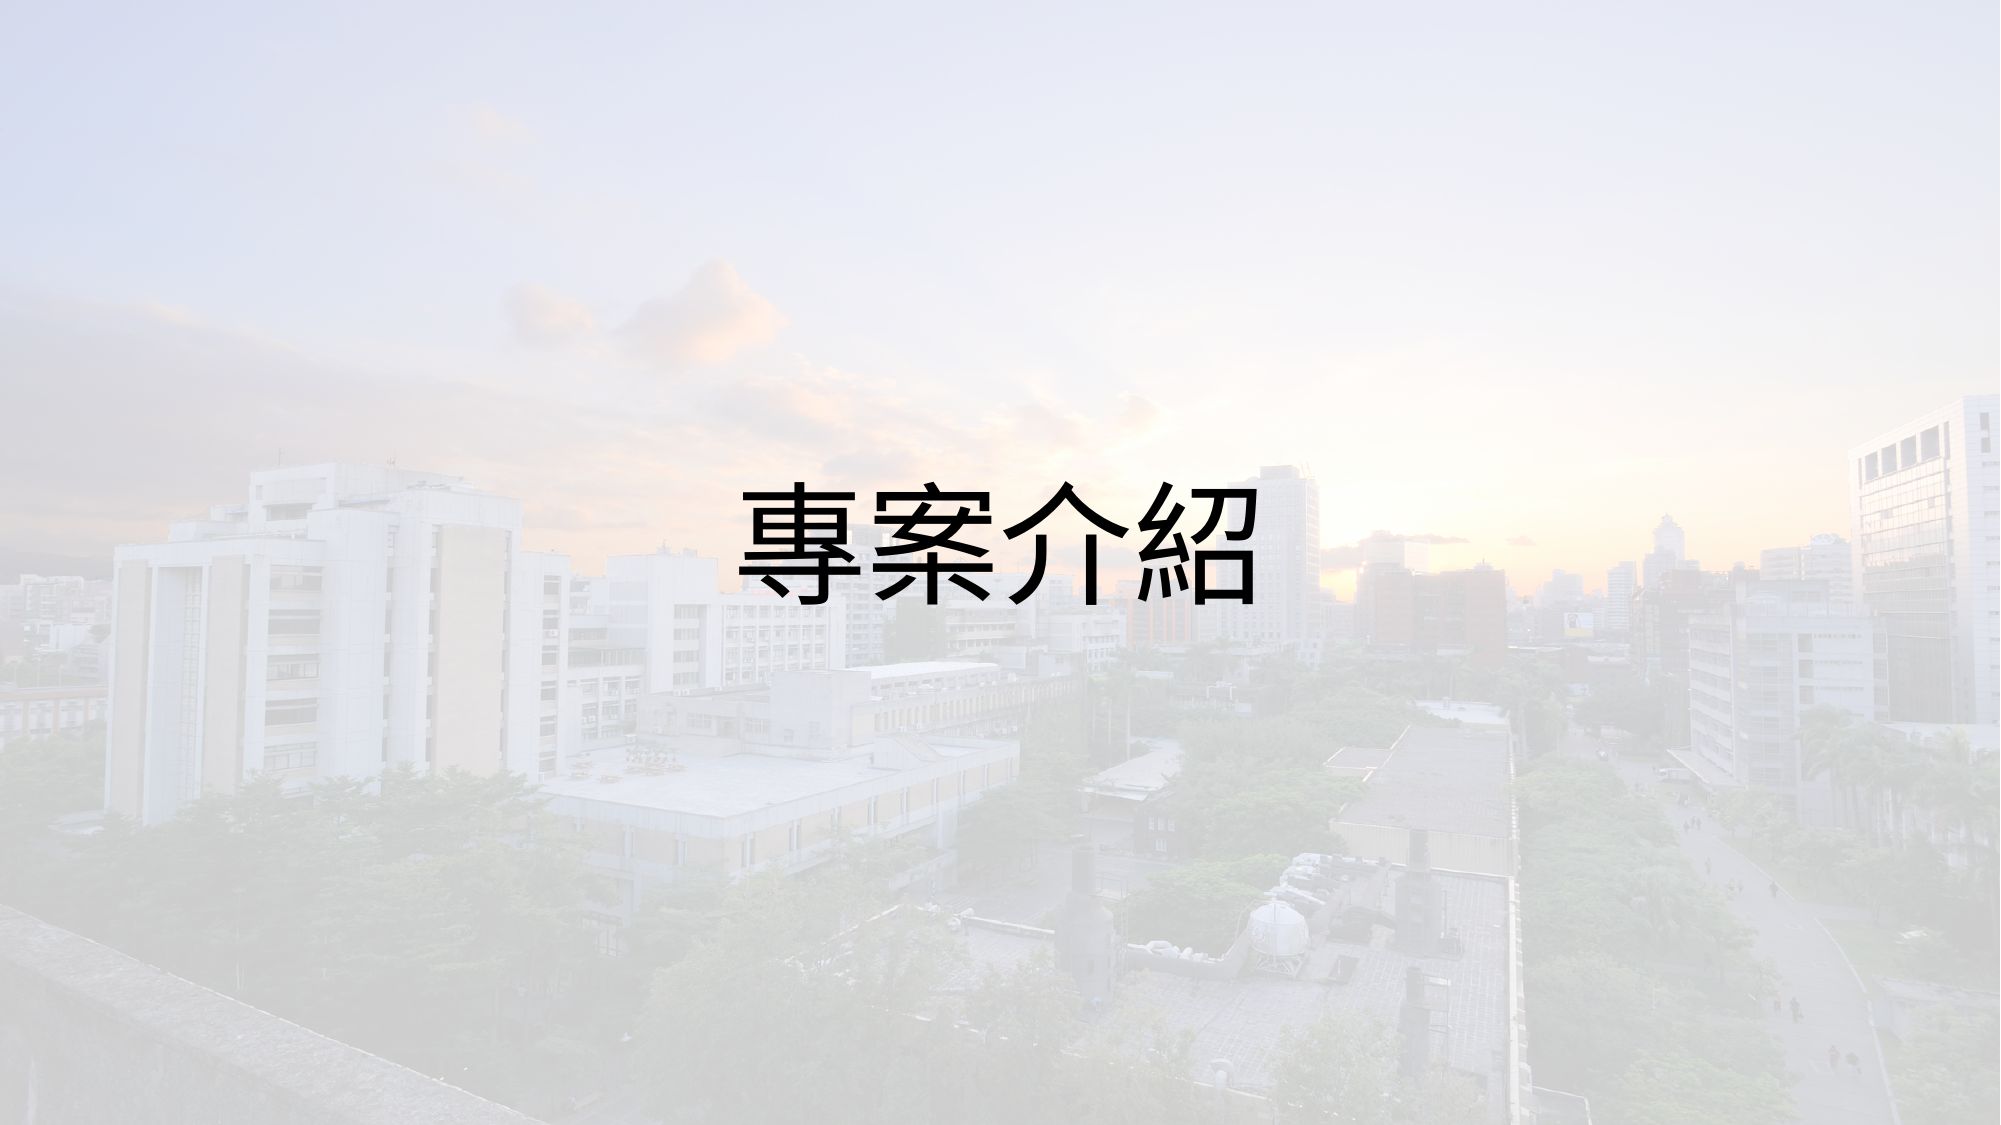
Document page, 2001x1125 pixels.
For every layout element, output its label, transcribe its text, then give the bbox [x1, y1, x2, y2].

text_box 專案介紹 [0, 454, 2000, 629]
